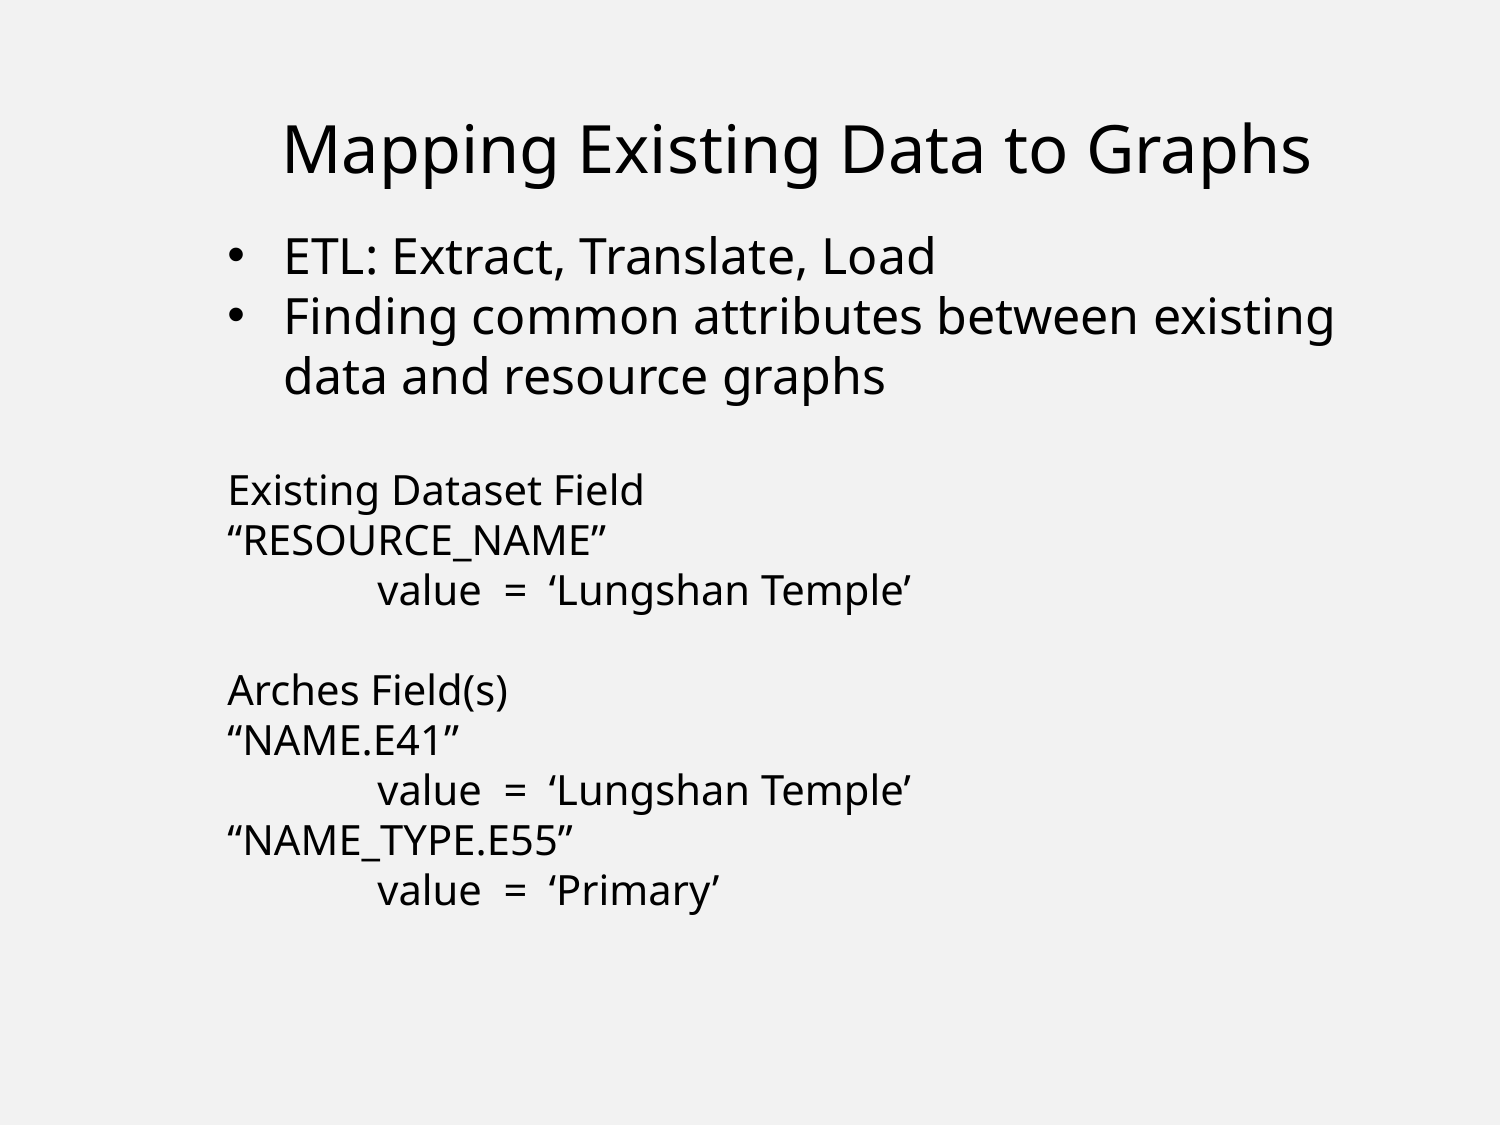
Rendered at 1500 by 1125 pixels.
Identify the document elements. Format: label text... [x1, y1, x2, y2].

text_box Mapping Existing Data to Graphs [266, 99, 1329, 195]
text_box ETL: Extract, Translate, Load Finding common attributes between existing data and resource graphs Existing Dataset Field “RESOURCE_NAME” value = ‘Lungshan Temple’ Arches Field(s) “NAME.E41” value = ‘Lungshan Temple’ “NAME_TYPE.E55” value = ‘Primary’ [212, 216, 1363, 922]
